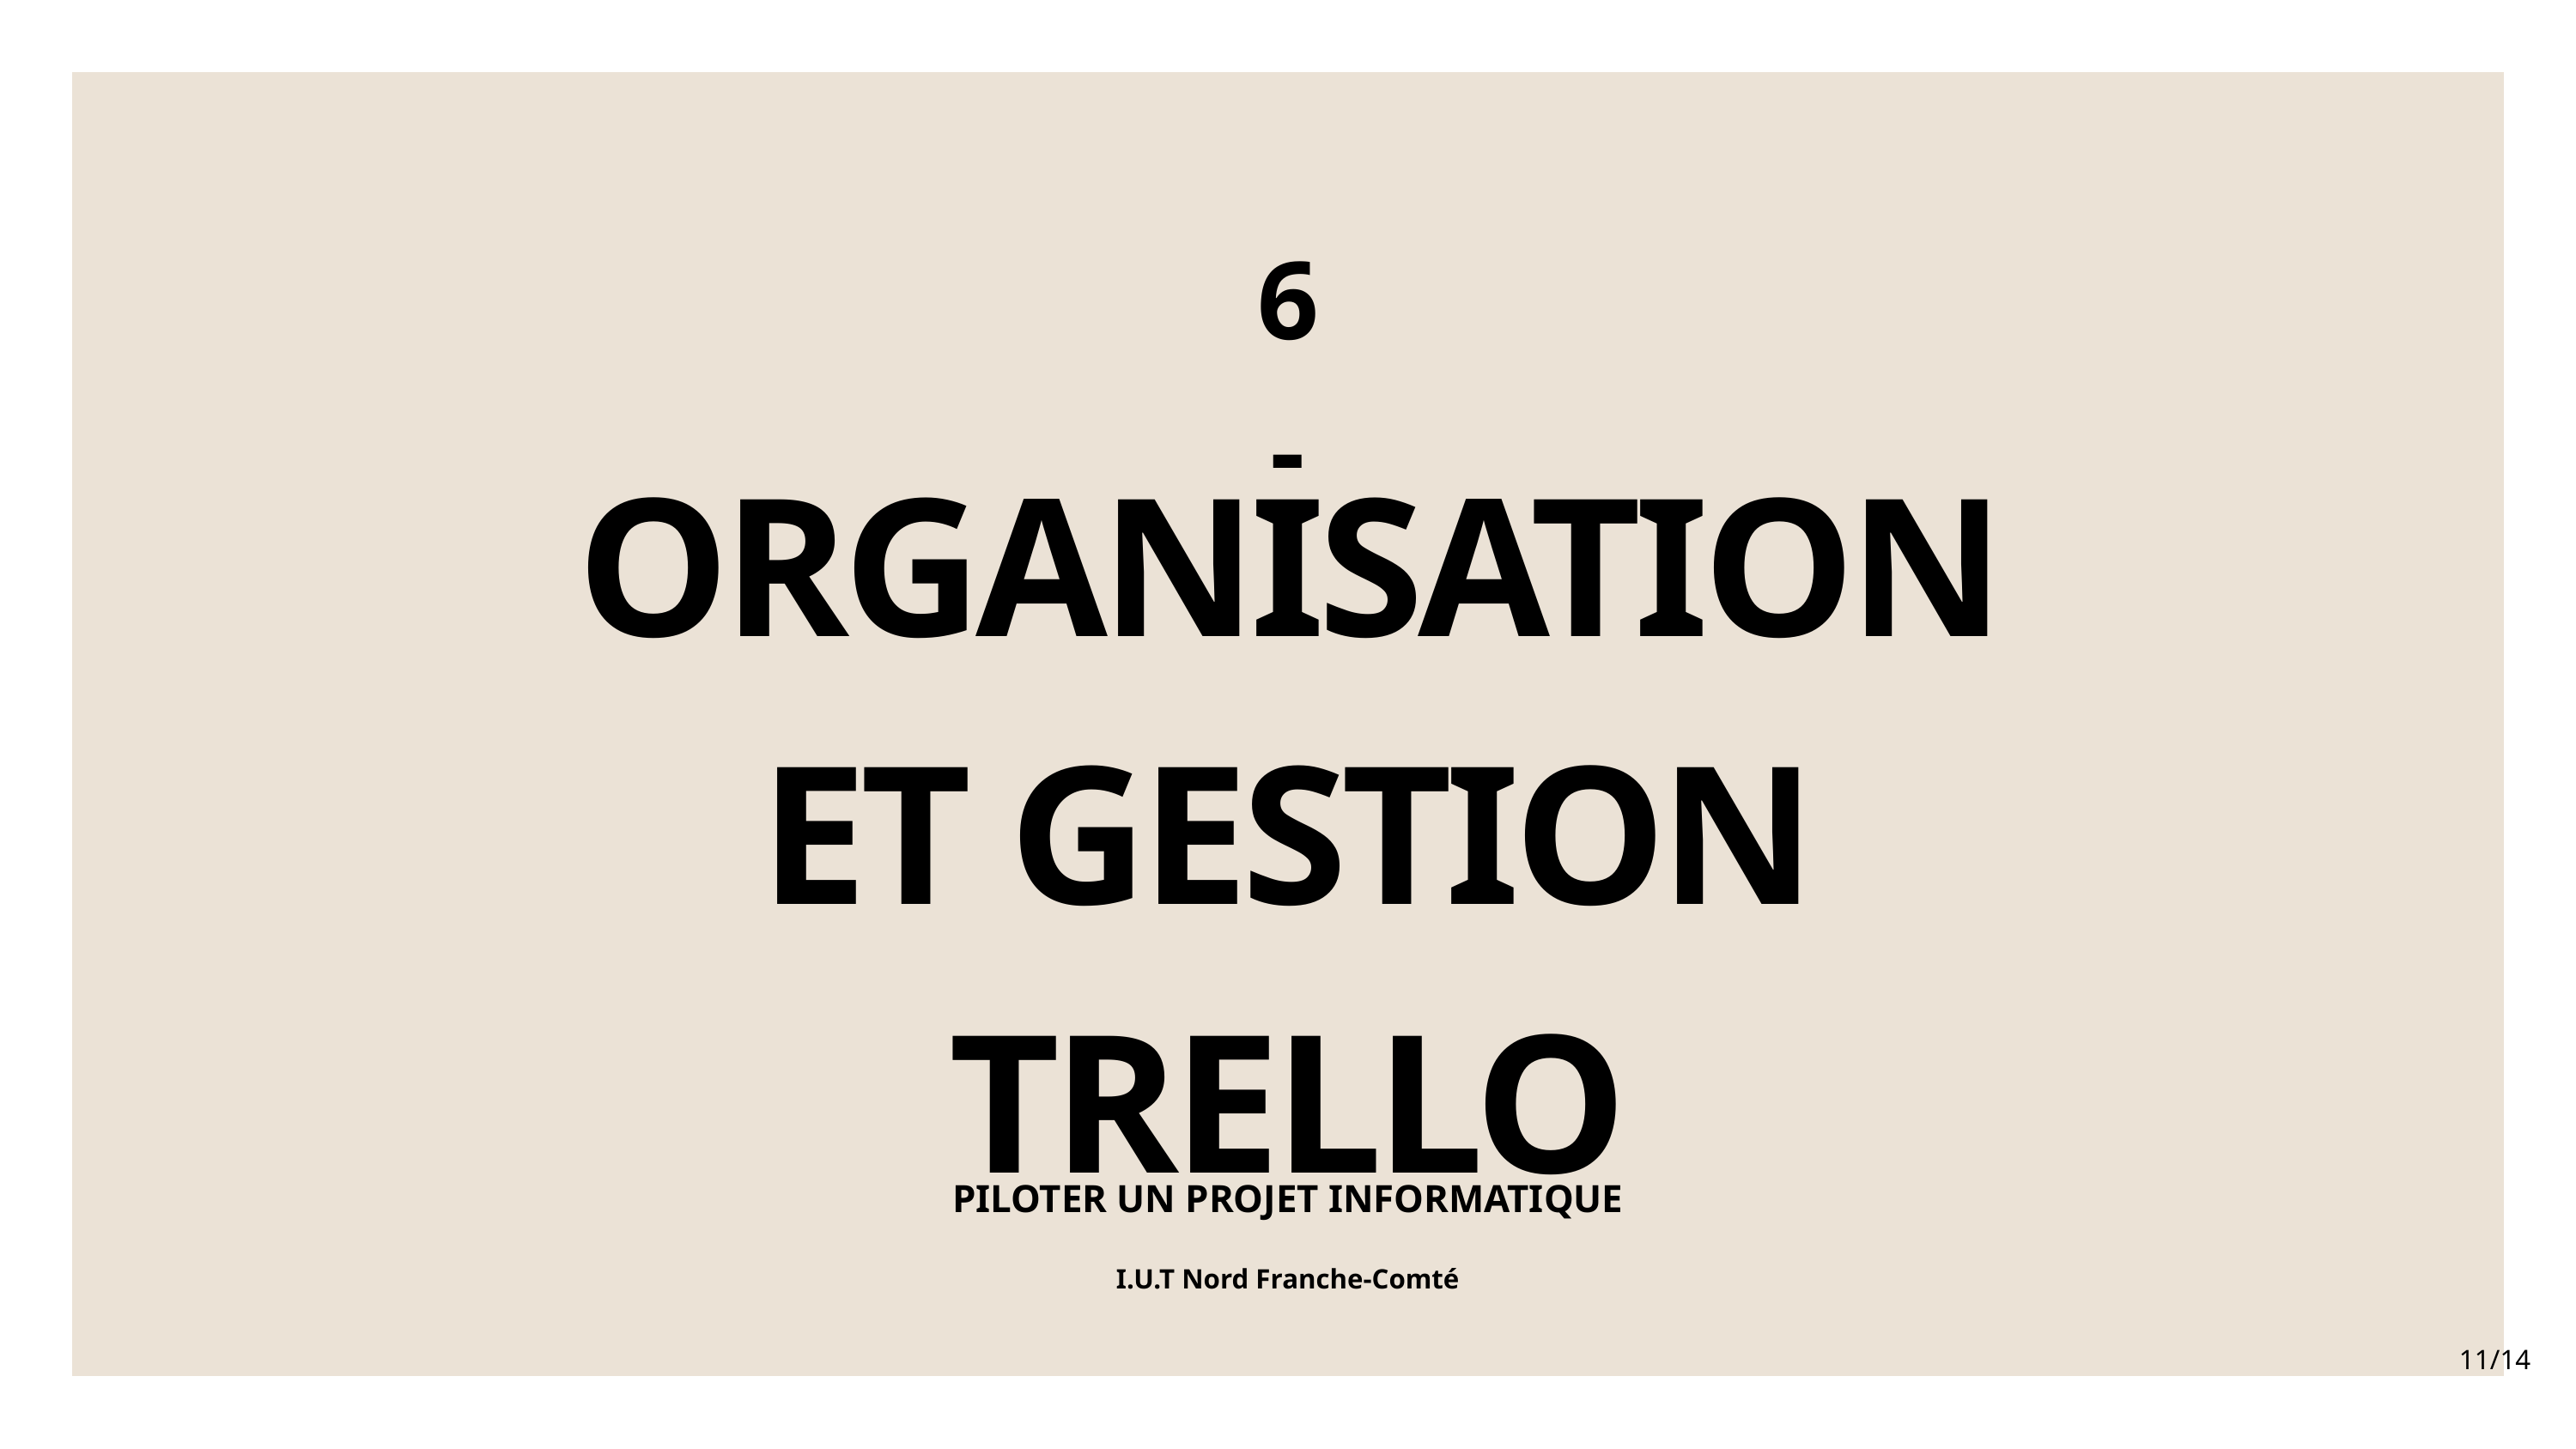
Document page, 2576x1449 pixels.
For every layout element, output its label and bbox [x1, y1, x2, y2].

text_box [2443, 1331, 2547, 1392]
text_box [945, 1172, 1631, 1294]
text_box [72, 72, 2504, 1377]
